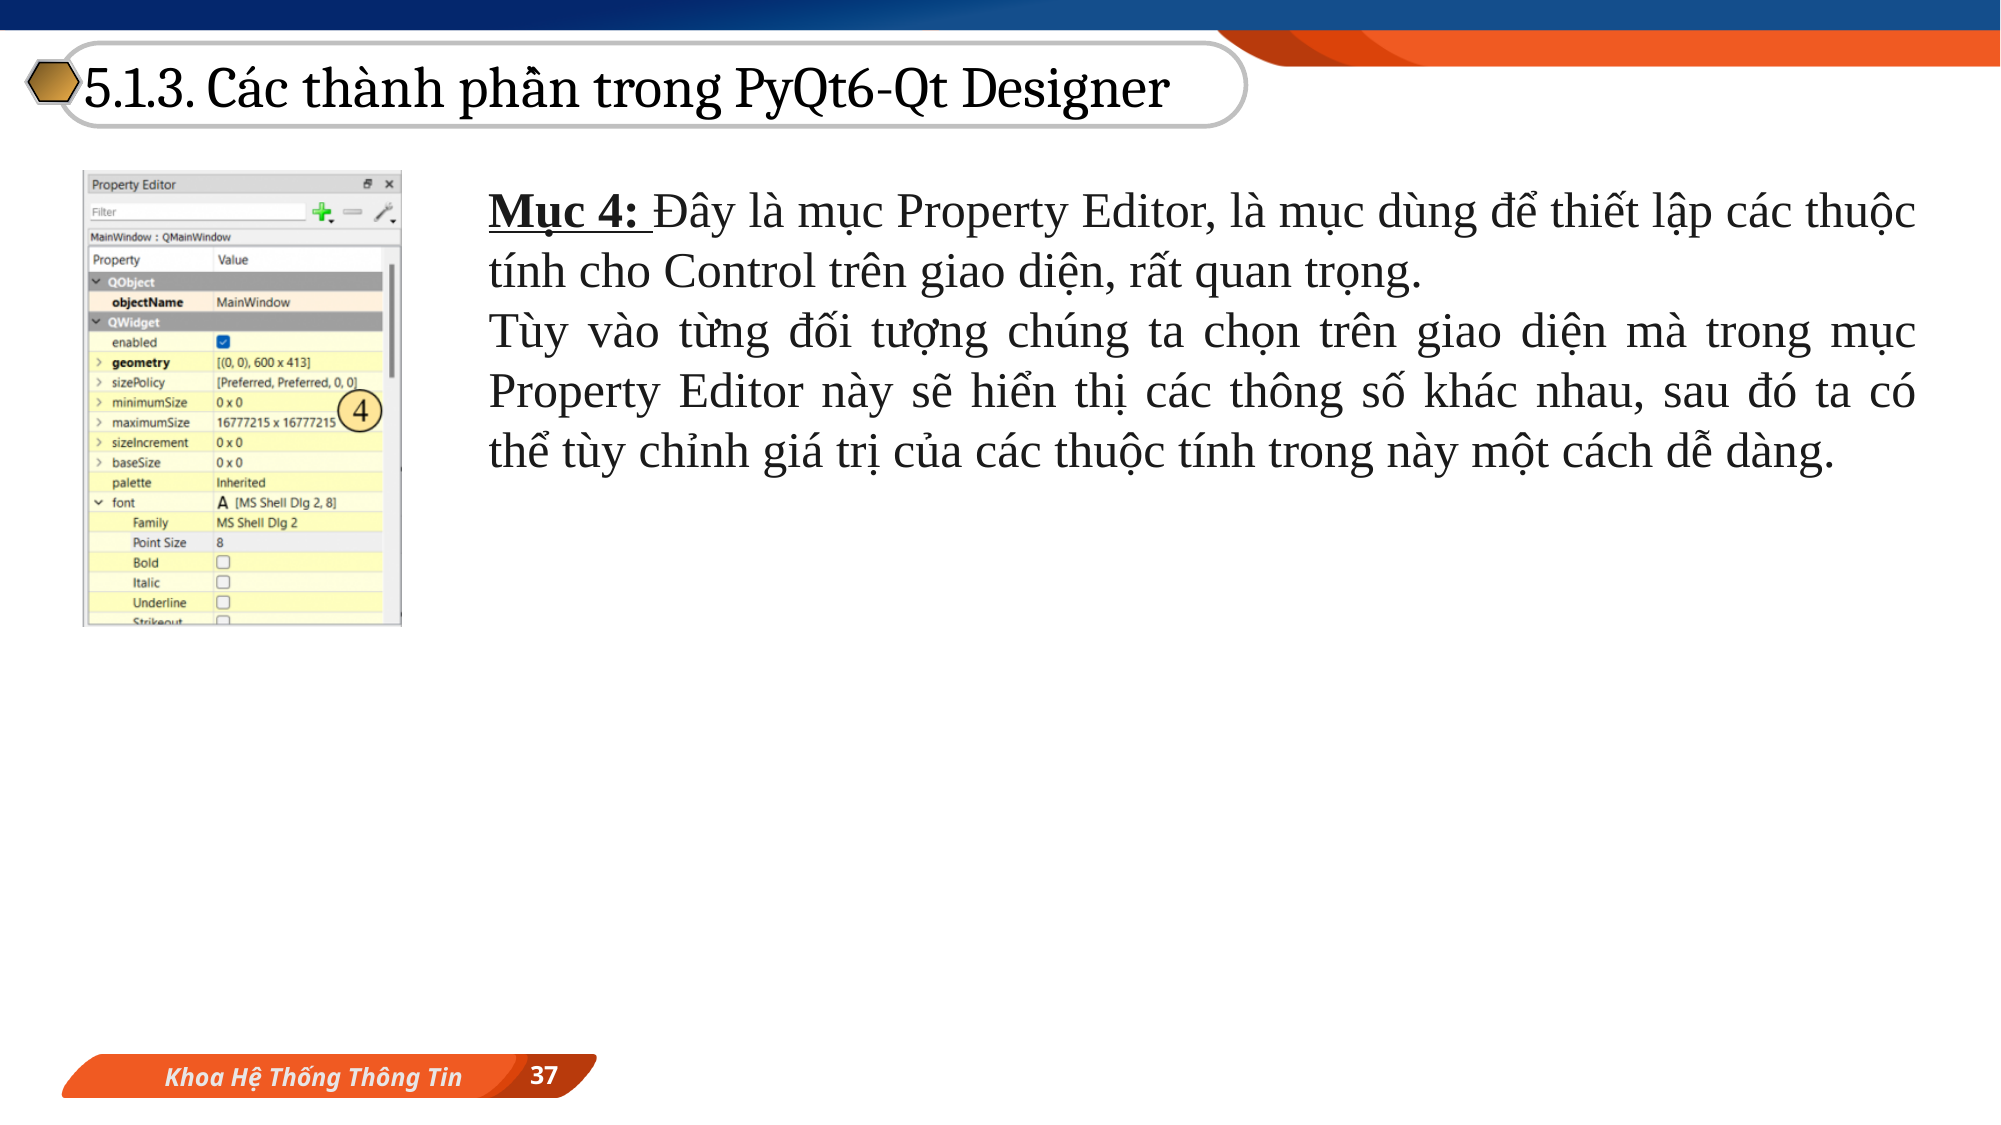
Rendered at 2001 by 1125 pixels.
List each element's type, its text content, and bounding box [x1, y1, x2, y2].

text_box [24, 42, 1247, 127]
footer Khoa Hệ Thống Thông Tin [119, 1054, 508, 1098]
picture [34, 1017, 624, 1125]
picture [82, 169, 403, 627]
slide_number 37 [508, 1046, 574, 1106]
text_box Mục 4: Đây là mục Property Editor, là mục dùng để thiết lập các thuộc tính cho Control trên giao diện, rất quan trọng. Tùy vào từng đối tượng chúng ta chọn trên giao diện mà trong mục Property Editor này sẽ hiển thị các thông số khác nhau, sau đó ta có thể tùy chỉnh giá trị của các thuộc tính trong này một cách dễ dàng. [473, 170, 1933, 485]
picture [0, 0, 2001, 71]
